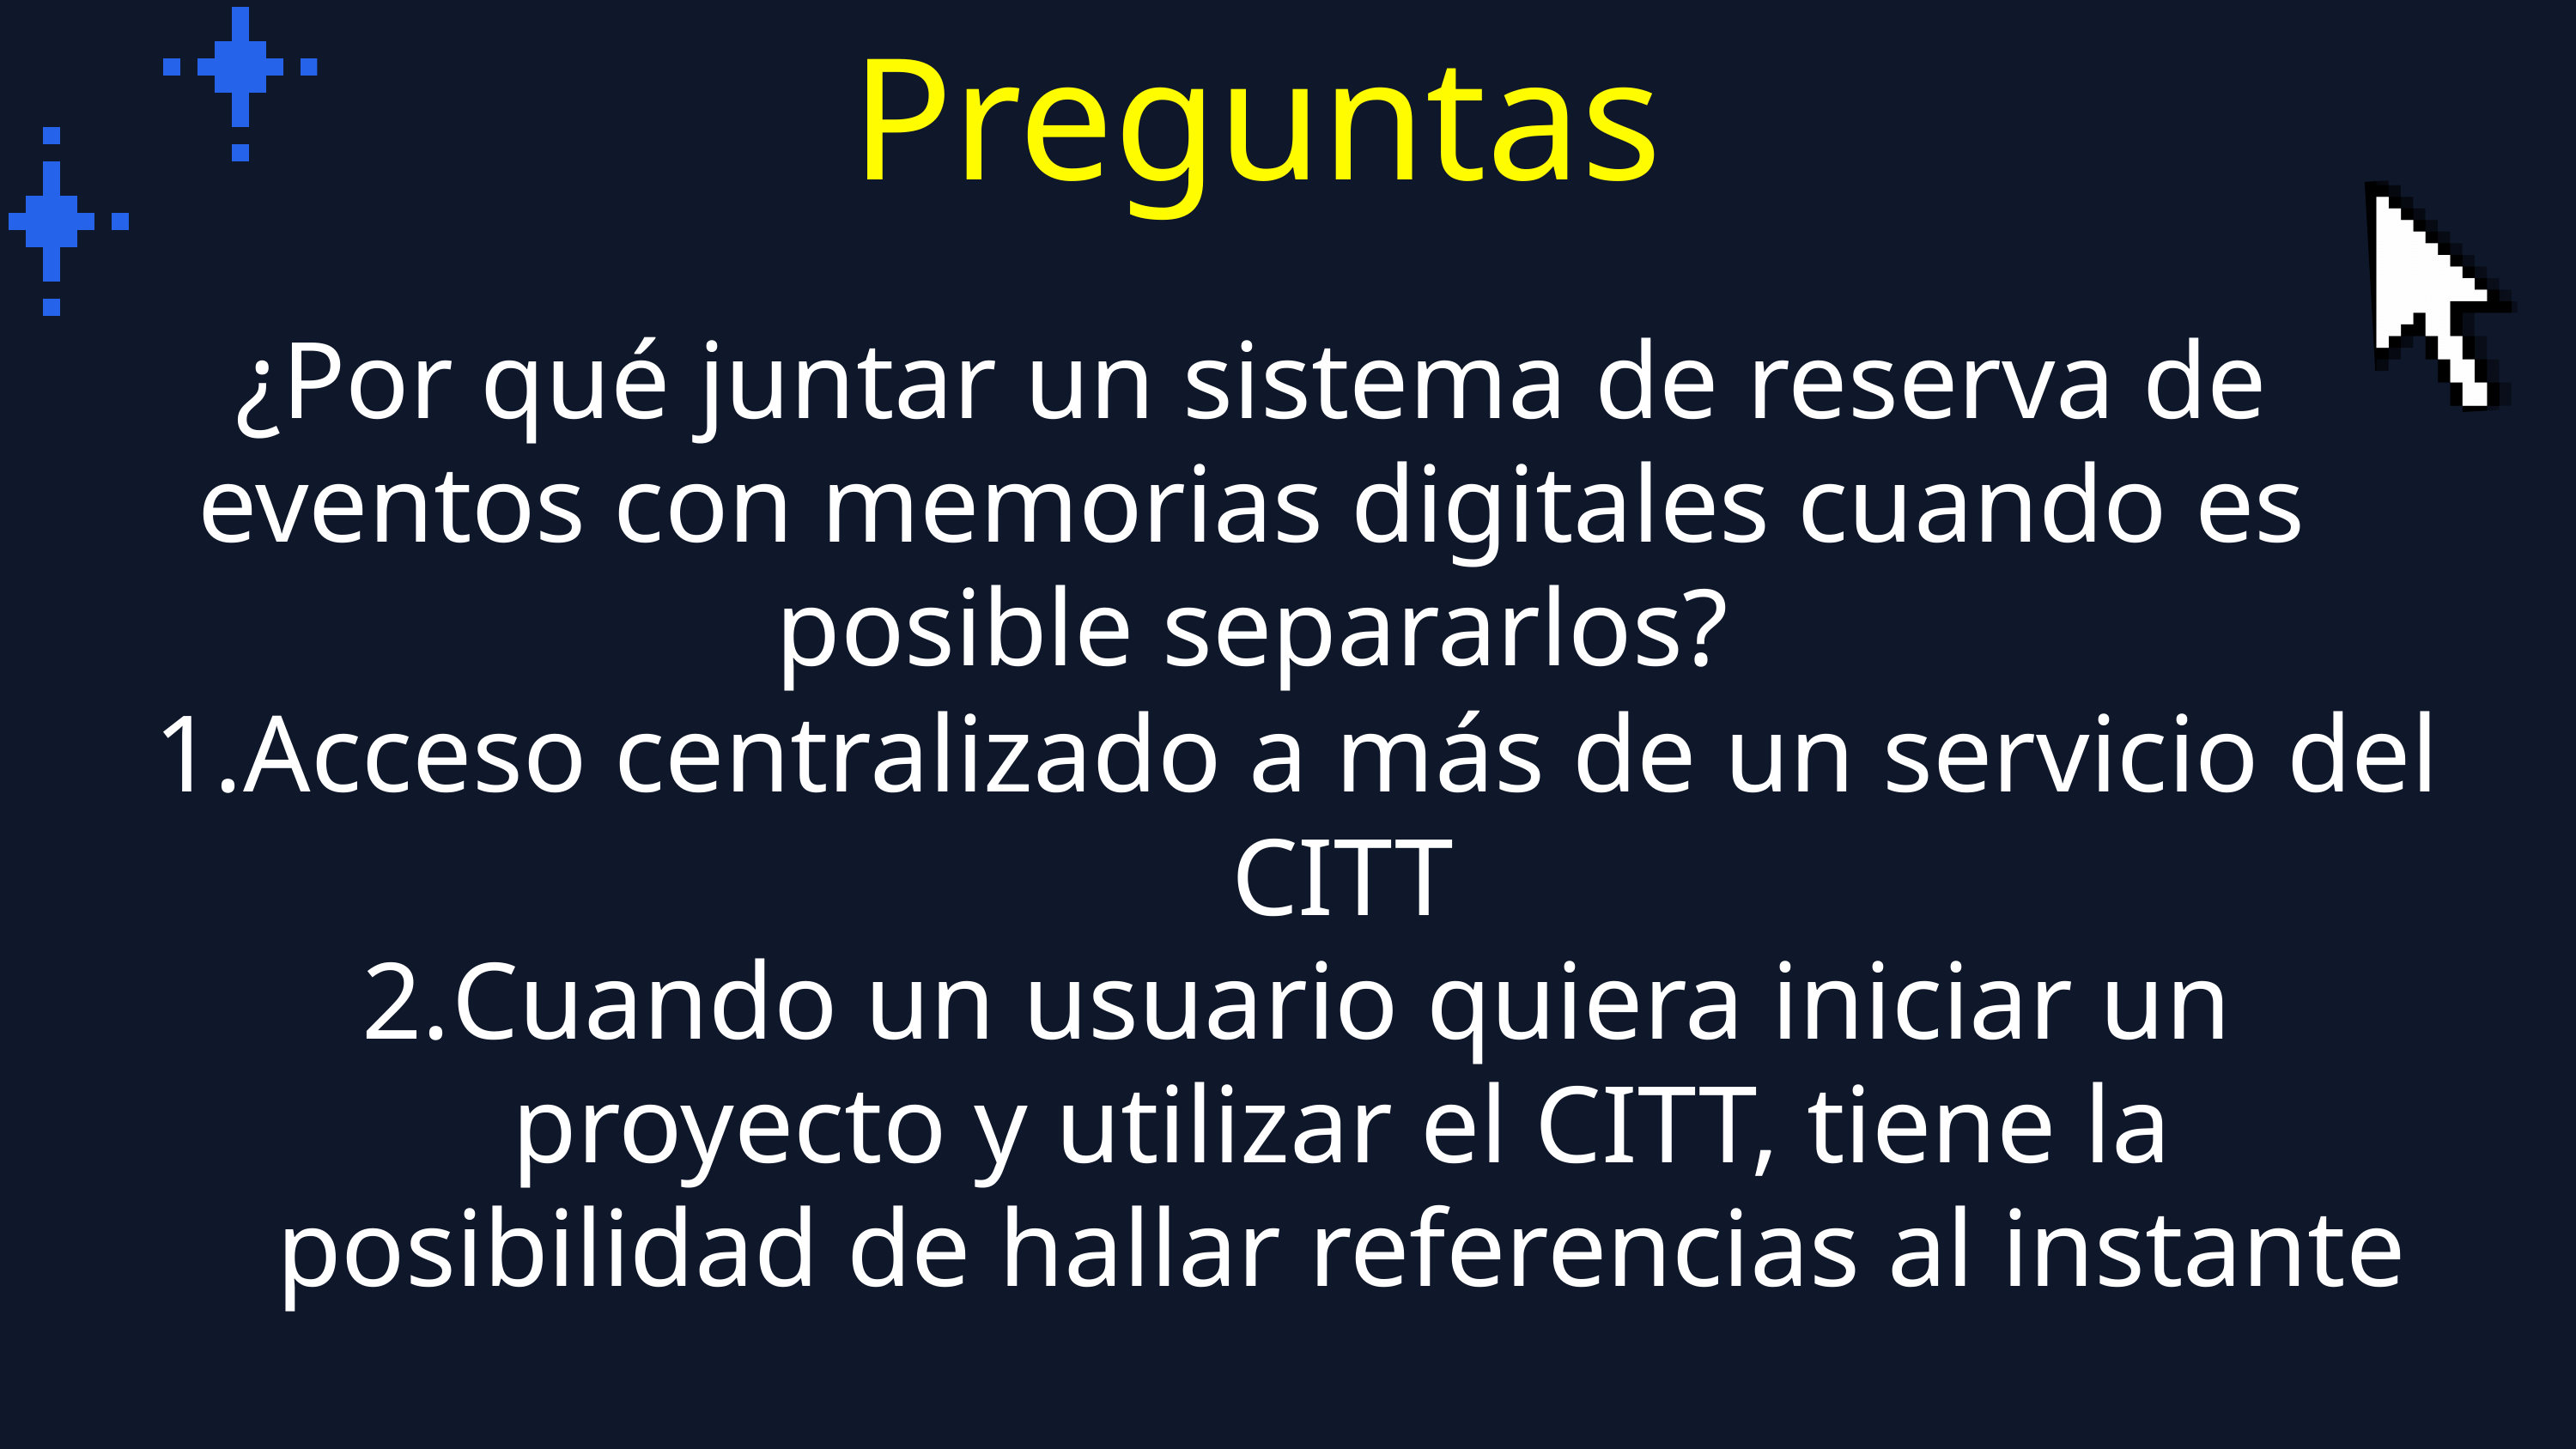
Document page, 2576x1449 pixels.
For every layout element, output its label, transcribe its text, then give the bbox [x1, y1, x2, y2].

text_box Preguntas [94, 16, 2419, 214]
text_box ¿Por qué juntar un sistema de reserva de eventos con memorias digitales cuando es posible separarlos? [87, 316, 2419, 689]
text_box [2366, 173, 2524, 415]
text_box [0, 0, 318, 317]
text_box Acceso centralizado a más de un servicio del CITT Cuando un usuario quiera iniciar un proyecto y utilizar el CITT, tiene la posibilidad de hallar referencias al instante [60, 689, 2445, 1308]
